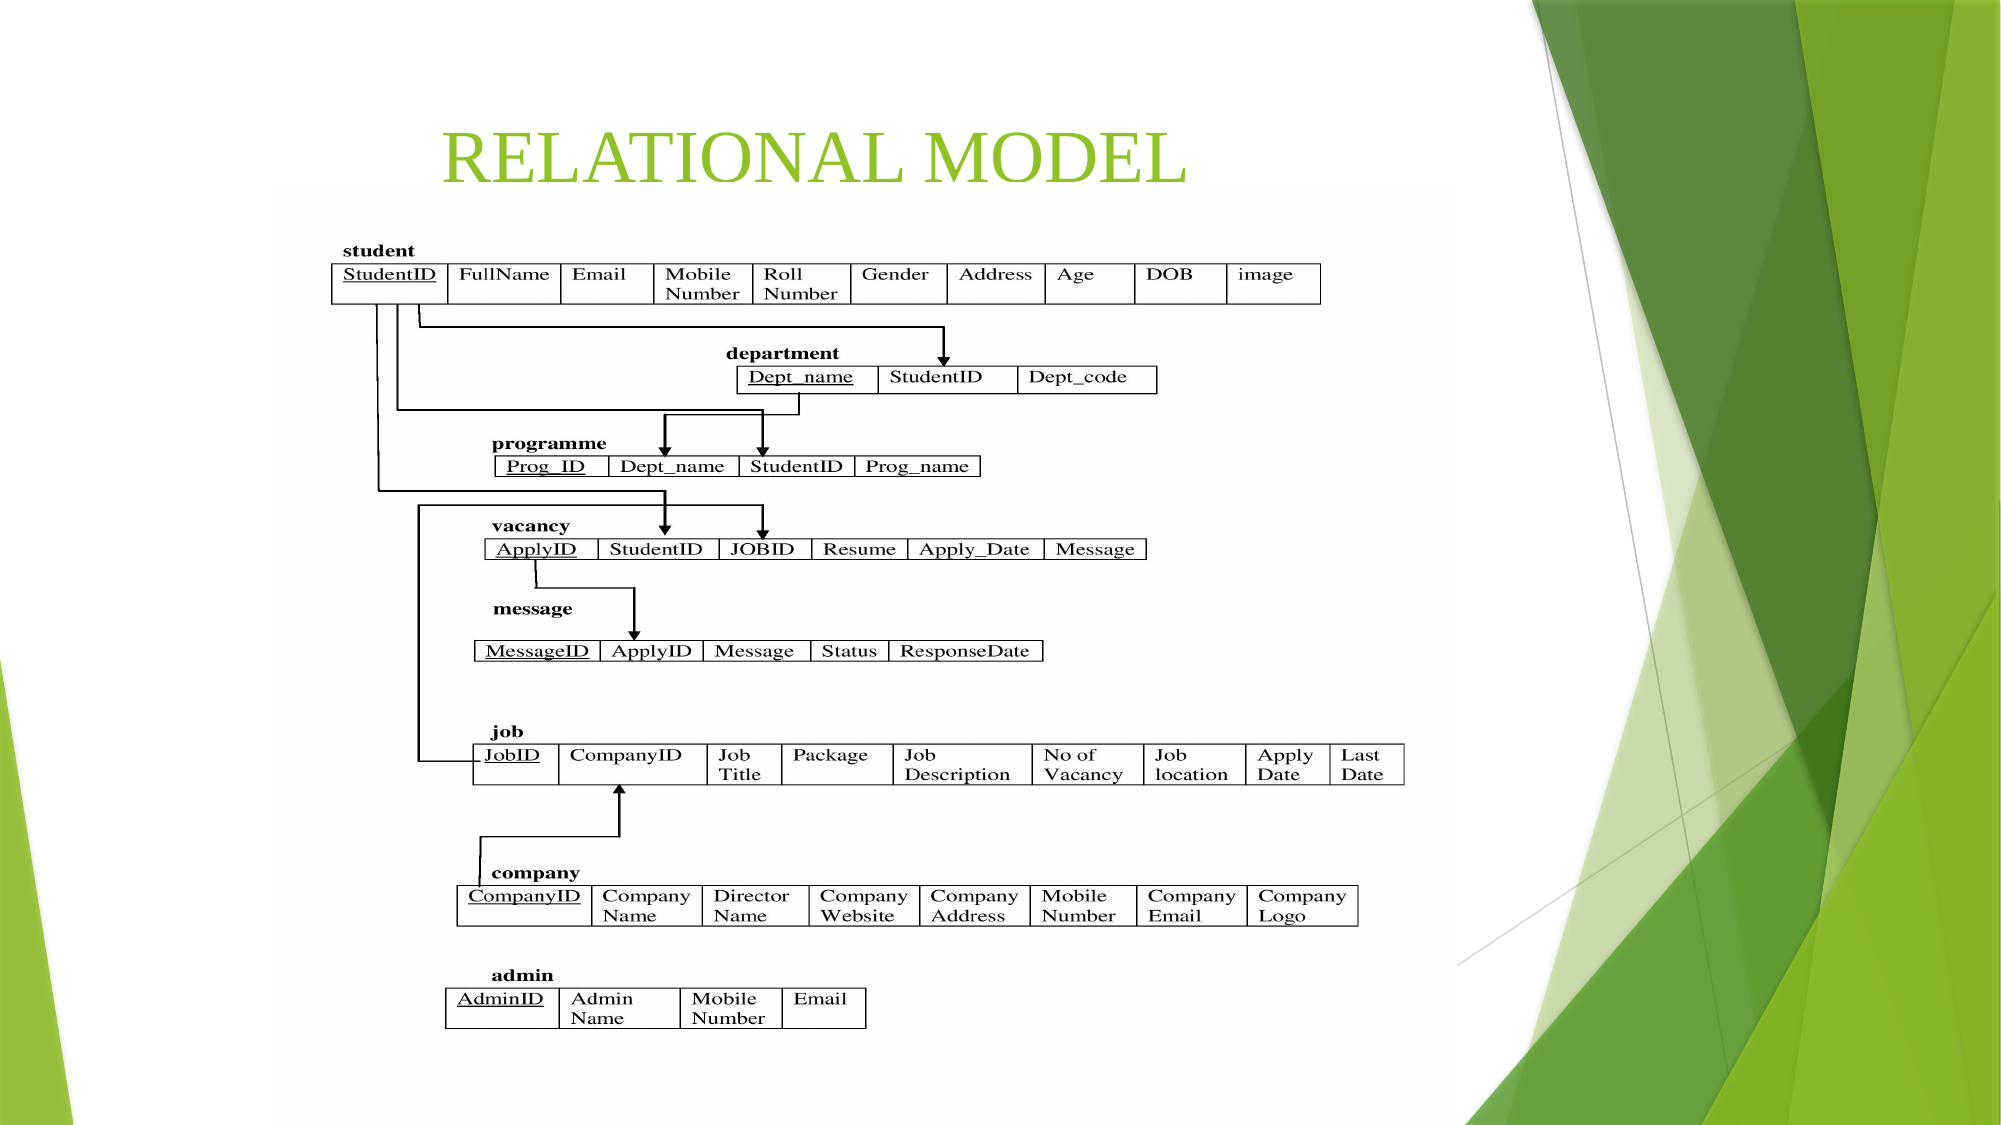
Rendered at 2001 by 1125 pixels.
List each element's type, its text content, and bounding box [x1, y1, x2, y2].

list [269, 182, 1457, 1125]
title RELATIONAL MODEL [111, 99, 1522, 317]
